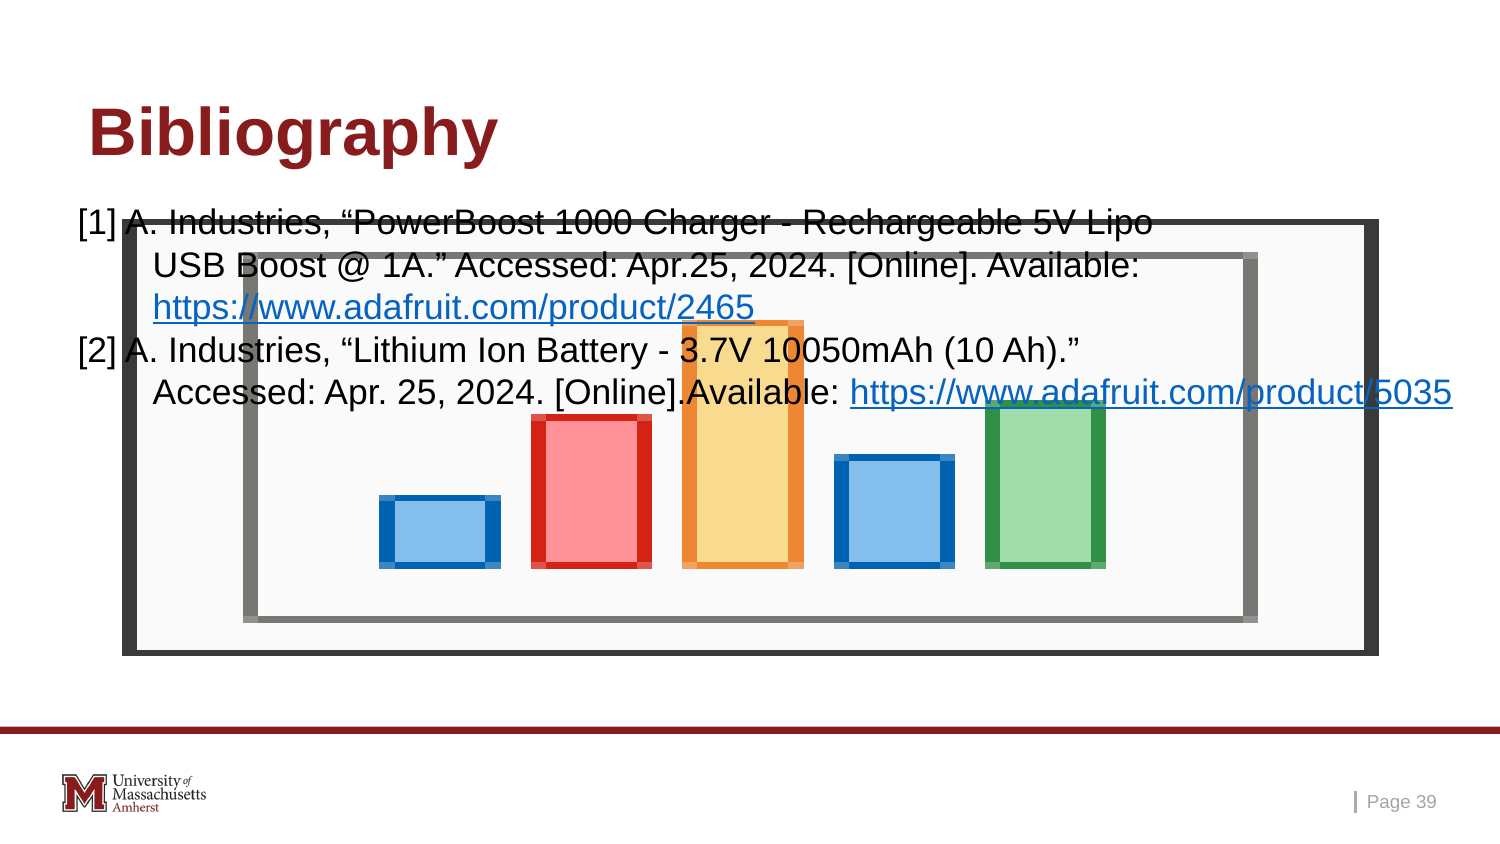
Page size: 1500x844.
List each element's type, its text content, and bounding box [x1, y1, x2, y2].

title Bibliography [77, 91, 1425, 176]
text_box [1] A. Industries, “PowerBoost 1000 Charger - Rechargeable 5V Lipo USB Boost @ 1A.” Accessed: Apr.25, 2024. [Online]. Available: https://www.adafruit.com/product/2465 [2] A. Industries, “Lithium Ion Battery - 3.7V 10050mAh (10 Ah).” Accessed: Apr. 25, 2024. [Online].Available: https://www.adafruit.com/product/5035 [77, 199, 1425, 677]
slide_number Page ‹#› [1355, 791, 1475, 812]
picture [62, 774, 206, 812]
